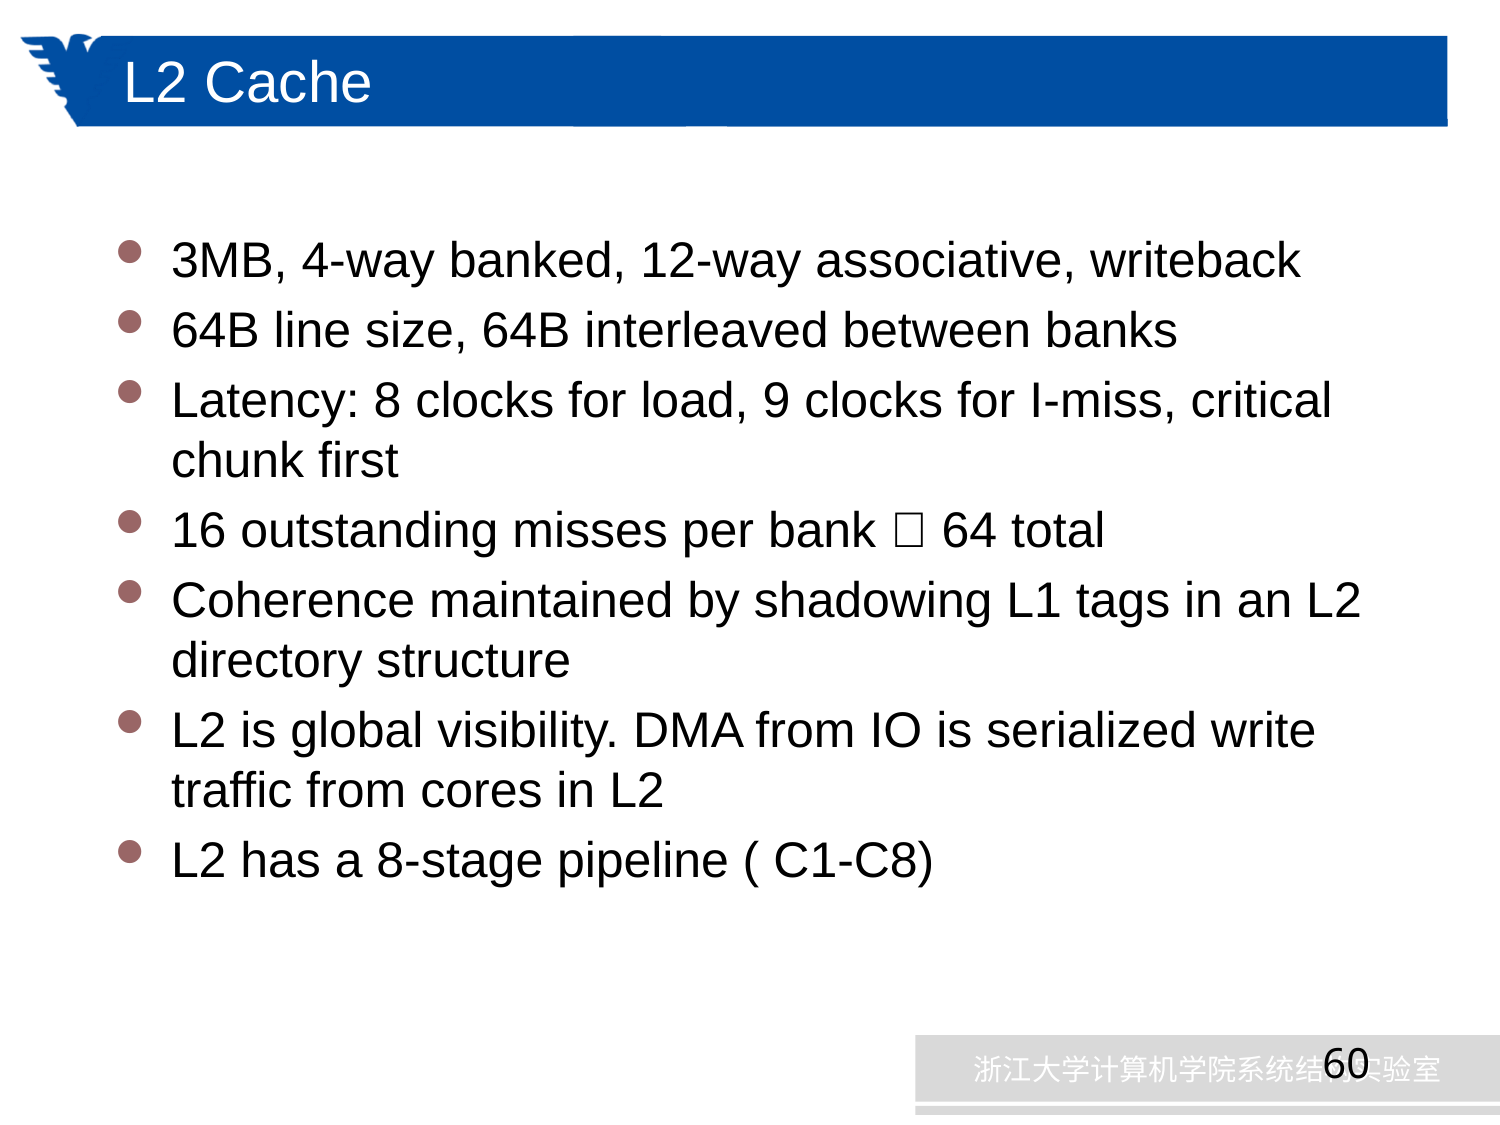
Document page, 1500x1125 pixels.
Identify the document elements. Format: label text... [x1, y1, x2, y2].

picture [5, 19, 148, 127]
list 3MB, 4-way banked, 12-way associative, writeback 64B line size, 64B interleaved between banks Latency: 8 clocks for load, 9 clocks for I-miss, critical chunk first 16 outstanding misses per bank  64 total Coherence maintained by shadowing L1 tags in an L2 directory structure L2 is global visibility. DMA from IO is serialized write traffic from cores in L2 L2 has a 8-stage pipeline ( C1-C8) [99, 219, 1400, 945]
title L2 Cache [108, 38, 1406, 121]
